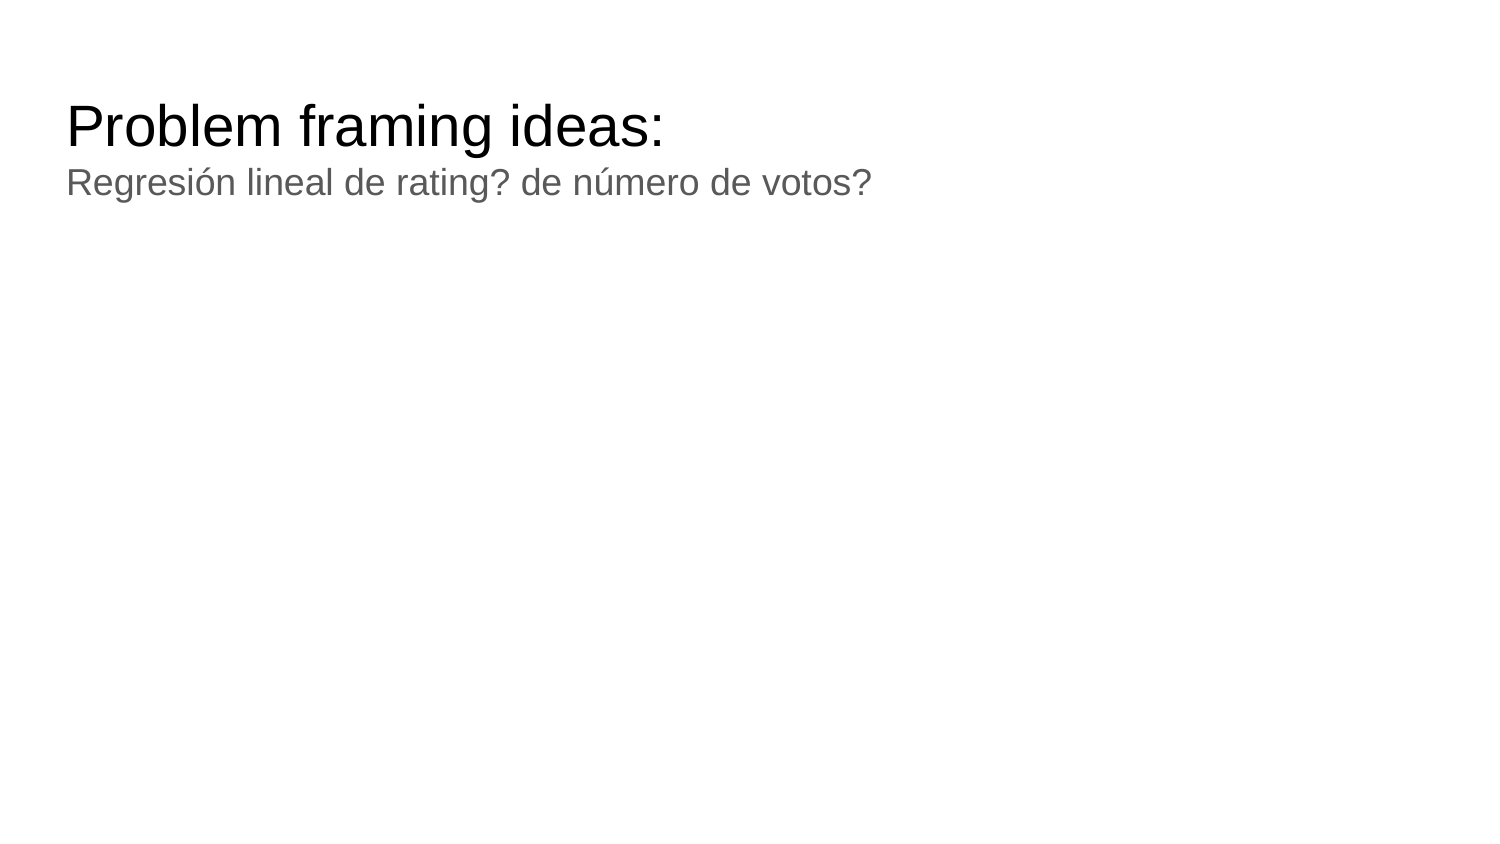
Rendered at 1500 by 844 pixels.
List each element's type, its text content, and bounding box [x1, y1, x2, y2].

title Problem framing ideas: Regresión lineal de rating? de número de votos? [51, 72, 1449, 167]
